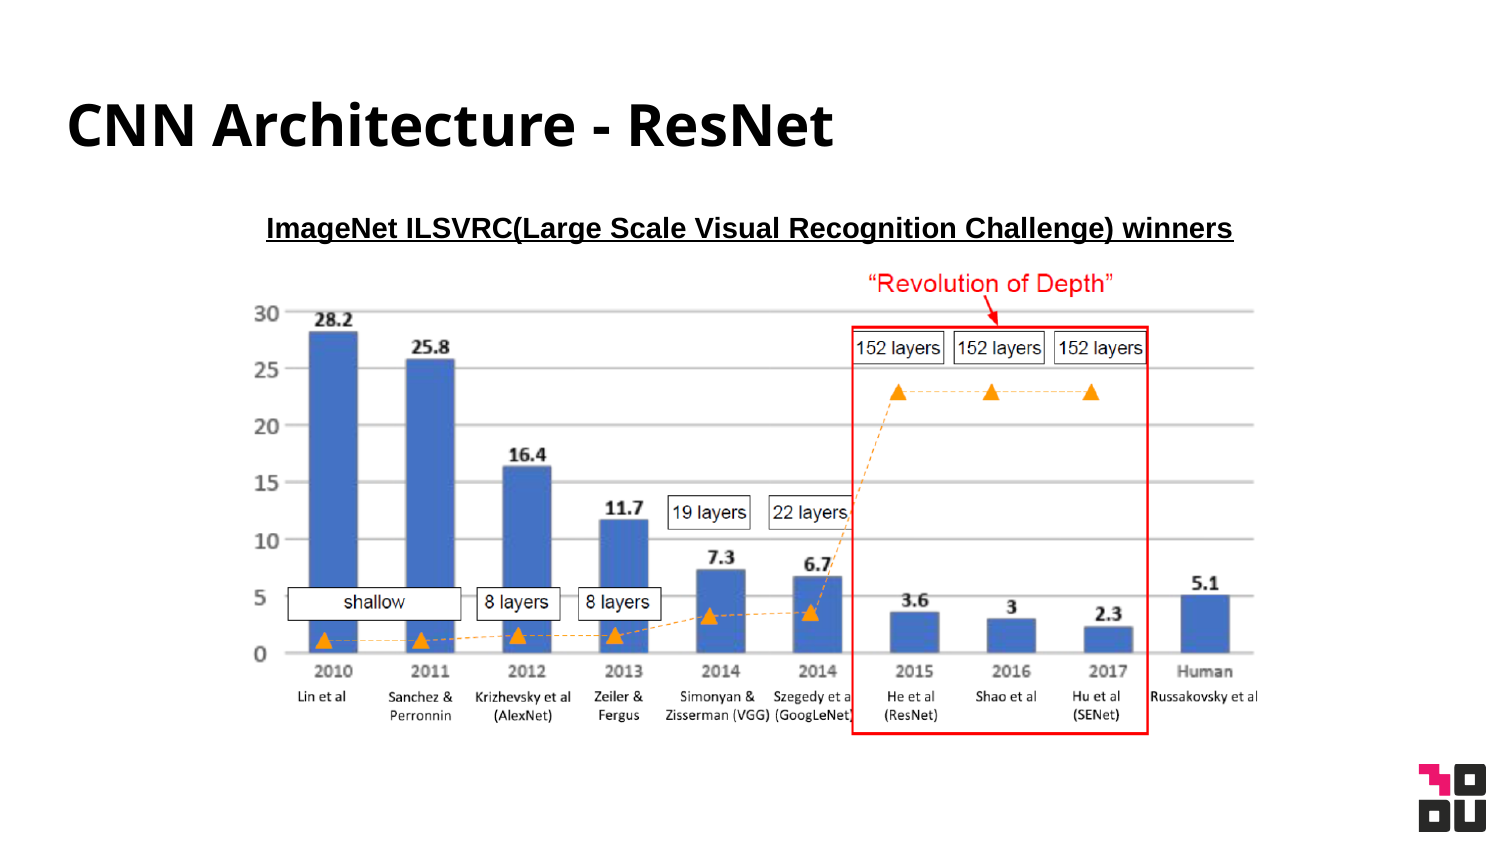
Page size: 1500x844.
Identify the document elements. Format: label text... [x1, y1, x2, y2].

title CNN Architecture - ResNet [51, 72, 1449, 167]
text_box ImageNet ILSVRC(Large Scale Visual Recognition Challenge) winners [154, 166, 1346, 270]
picture [232, 269, 1268, 740]
picture [1418, 763, 1488, 832]
